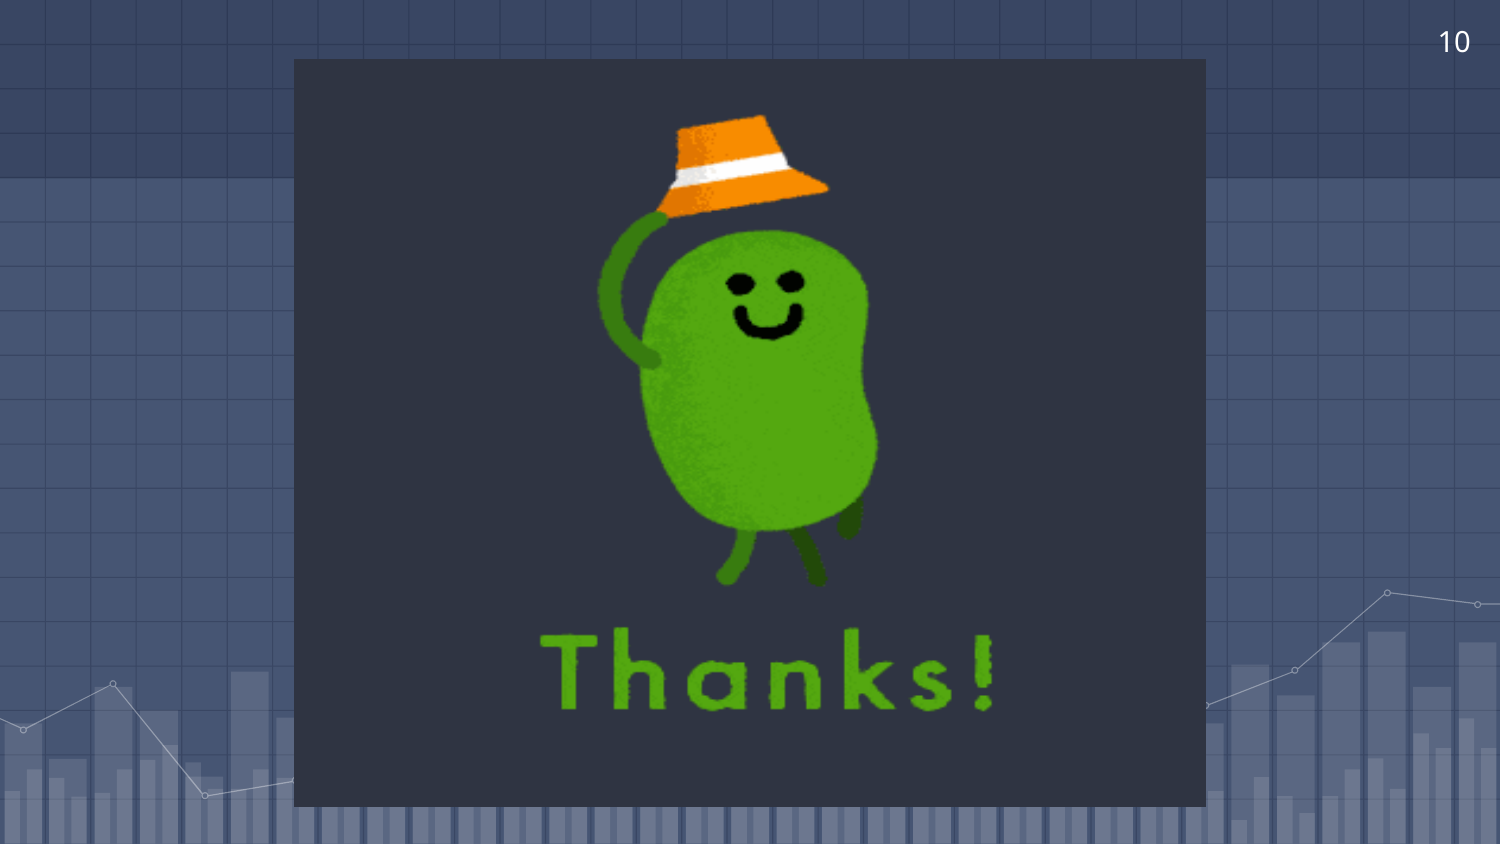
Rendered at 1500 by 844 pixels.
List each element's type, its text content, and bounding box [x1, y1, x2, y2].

picture [294, 58, 1206, 808]
slide_number 10 [1408, 0, 1500, 88]
